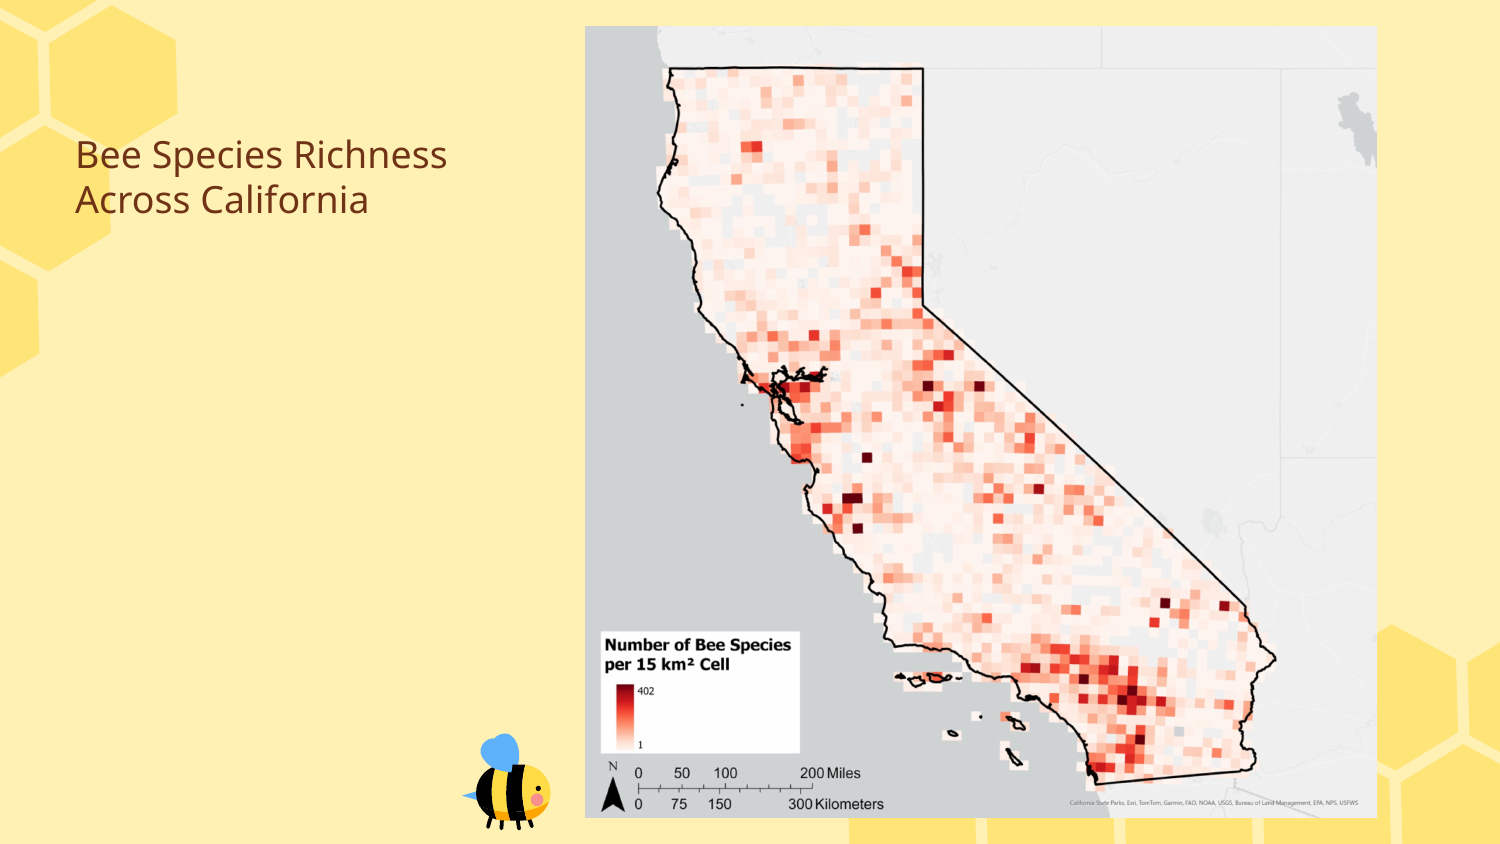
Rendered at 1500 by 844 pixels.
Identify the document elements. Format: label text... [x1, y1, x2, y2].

picture [585, 26, 1377, 818]
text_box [461, 733, 551, 831]
text_box Bee Species Richness Across California [60, 115, 514, 301]
